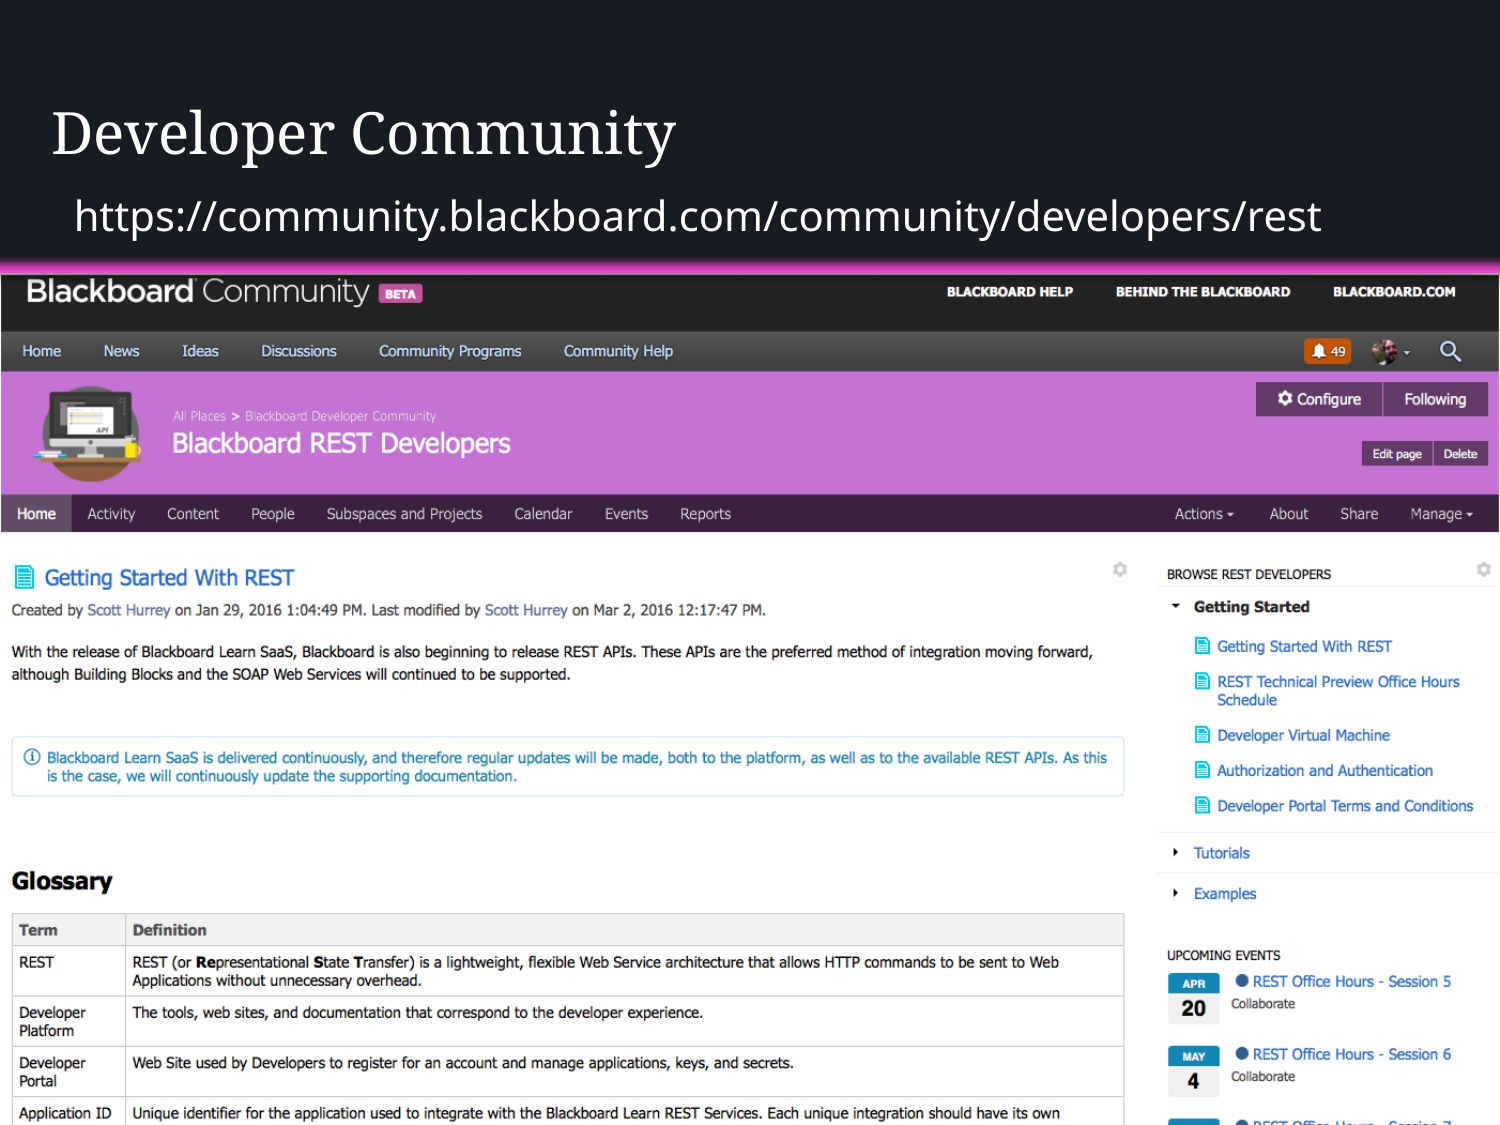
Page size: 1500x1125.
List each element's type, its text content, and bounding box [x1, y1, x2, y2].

text_box https://community.blackboard.com/community/developers/rest [51, 167, 202, 270]
title Developer Community [51, 40, 1449, 168]
picture [0, 273, 1500, 1125]
